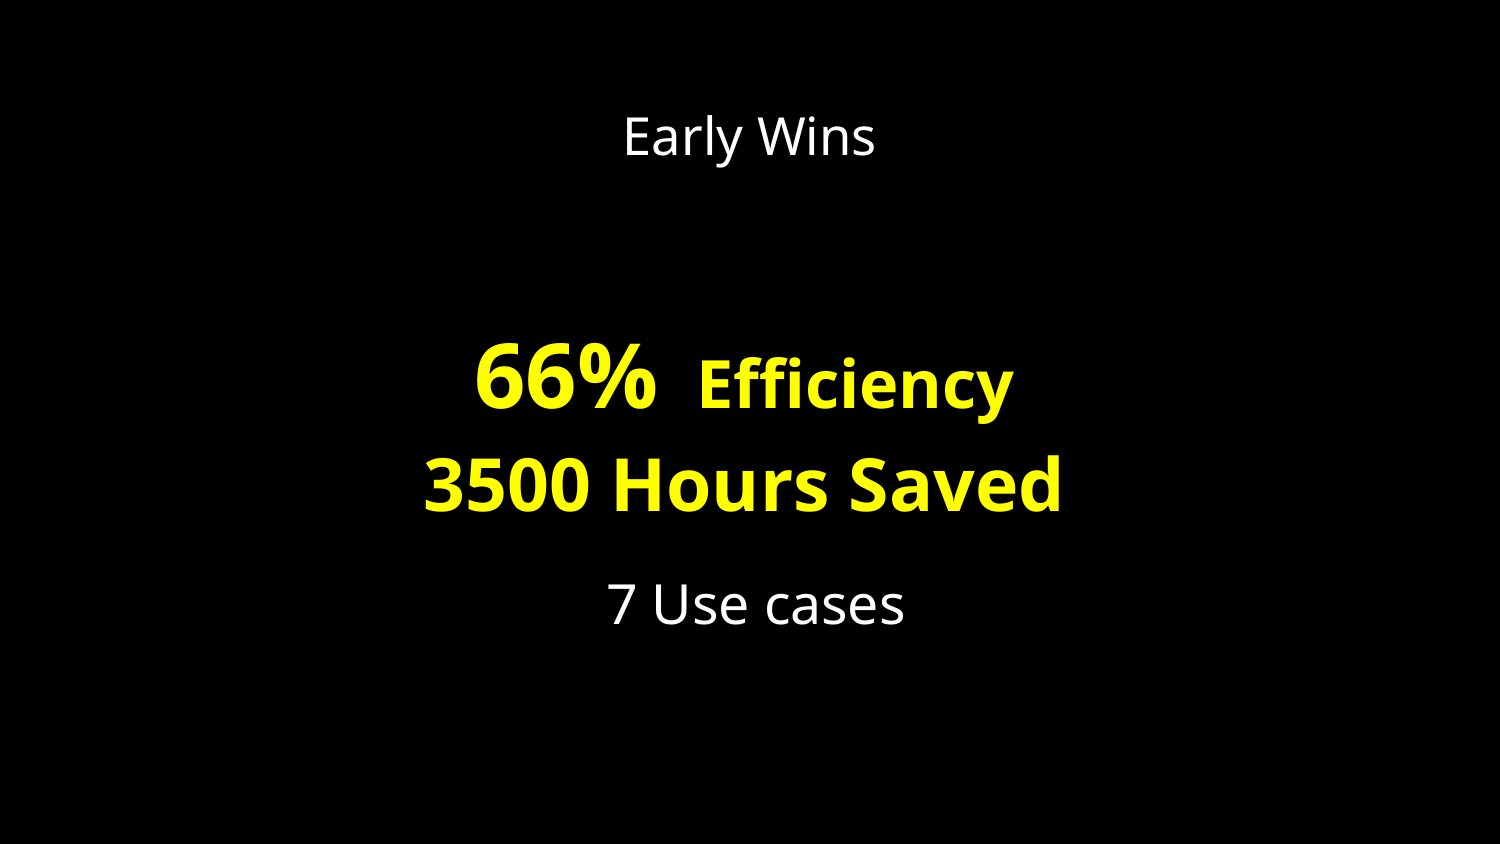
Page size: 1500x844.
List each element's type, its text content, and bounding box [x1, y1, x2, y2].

text_box Early Wins [0, 87, 1500, 182]
title 66% Efficiency 3500 Hours Saved [0, 245, 1490, 541]
list 7 Use cases [23, 544, 1490, 652]
